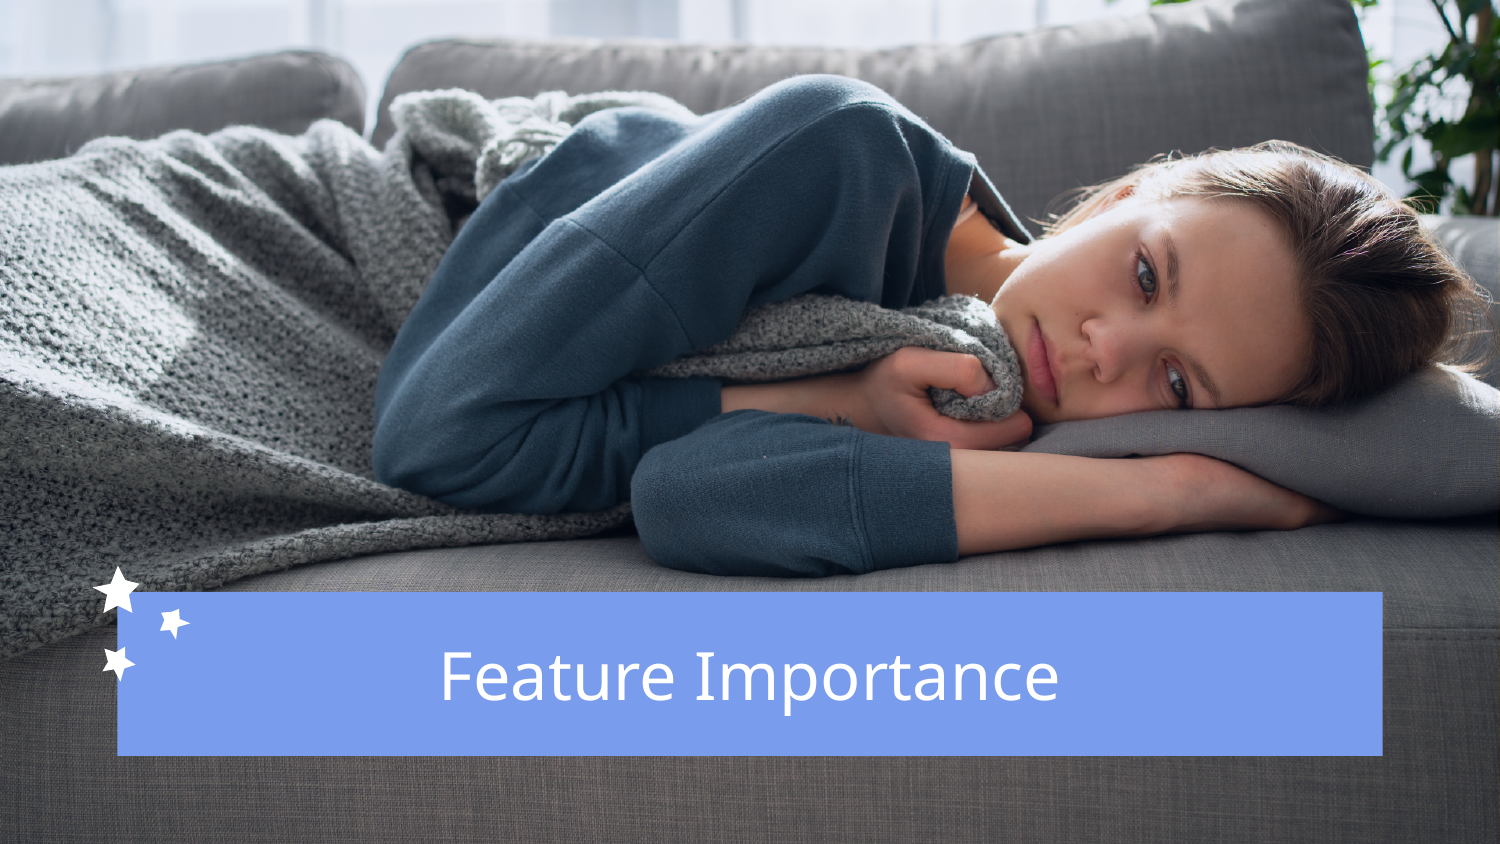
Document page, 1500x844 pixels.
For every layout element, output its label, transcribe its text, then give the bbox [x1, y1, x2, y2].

text_box [0, 0, 1498, 844]
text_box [91, 565, 193, 686]
title Feature Importance [117, 591, 1383, 756]
